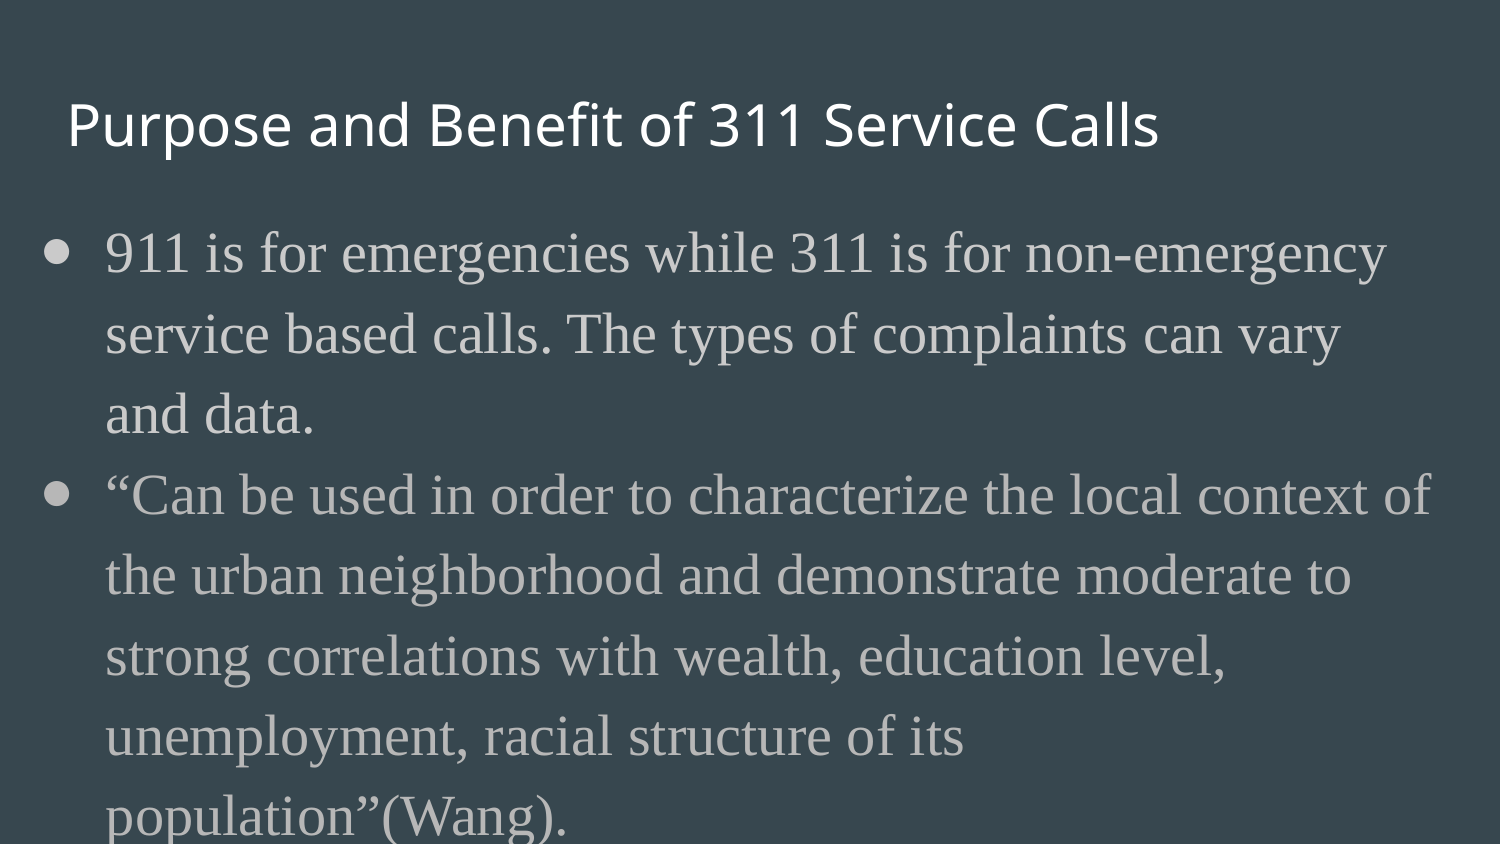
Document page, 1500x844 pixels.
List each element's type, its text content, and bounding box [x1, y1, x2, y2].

title Purpose and Benefit of 311 Service Calls [51, 72, 1449, 167]
list 911 is for emergencies while 311 is for non-emergency service based calls. The types of complaints can vary and data. “Can be used in order to characterize the local context of the urban neighborhood and demonstrate moderate to strong correlations with wealth, education level, unemployment, racial structure of its population”(Wang). [15, 189, 1449, 844]
